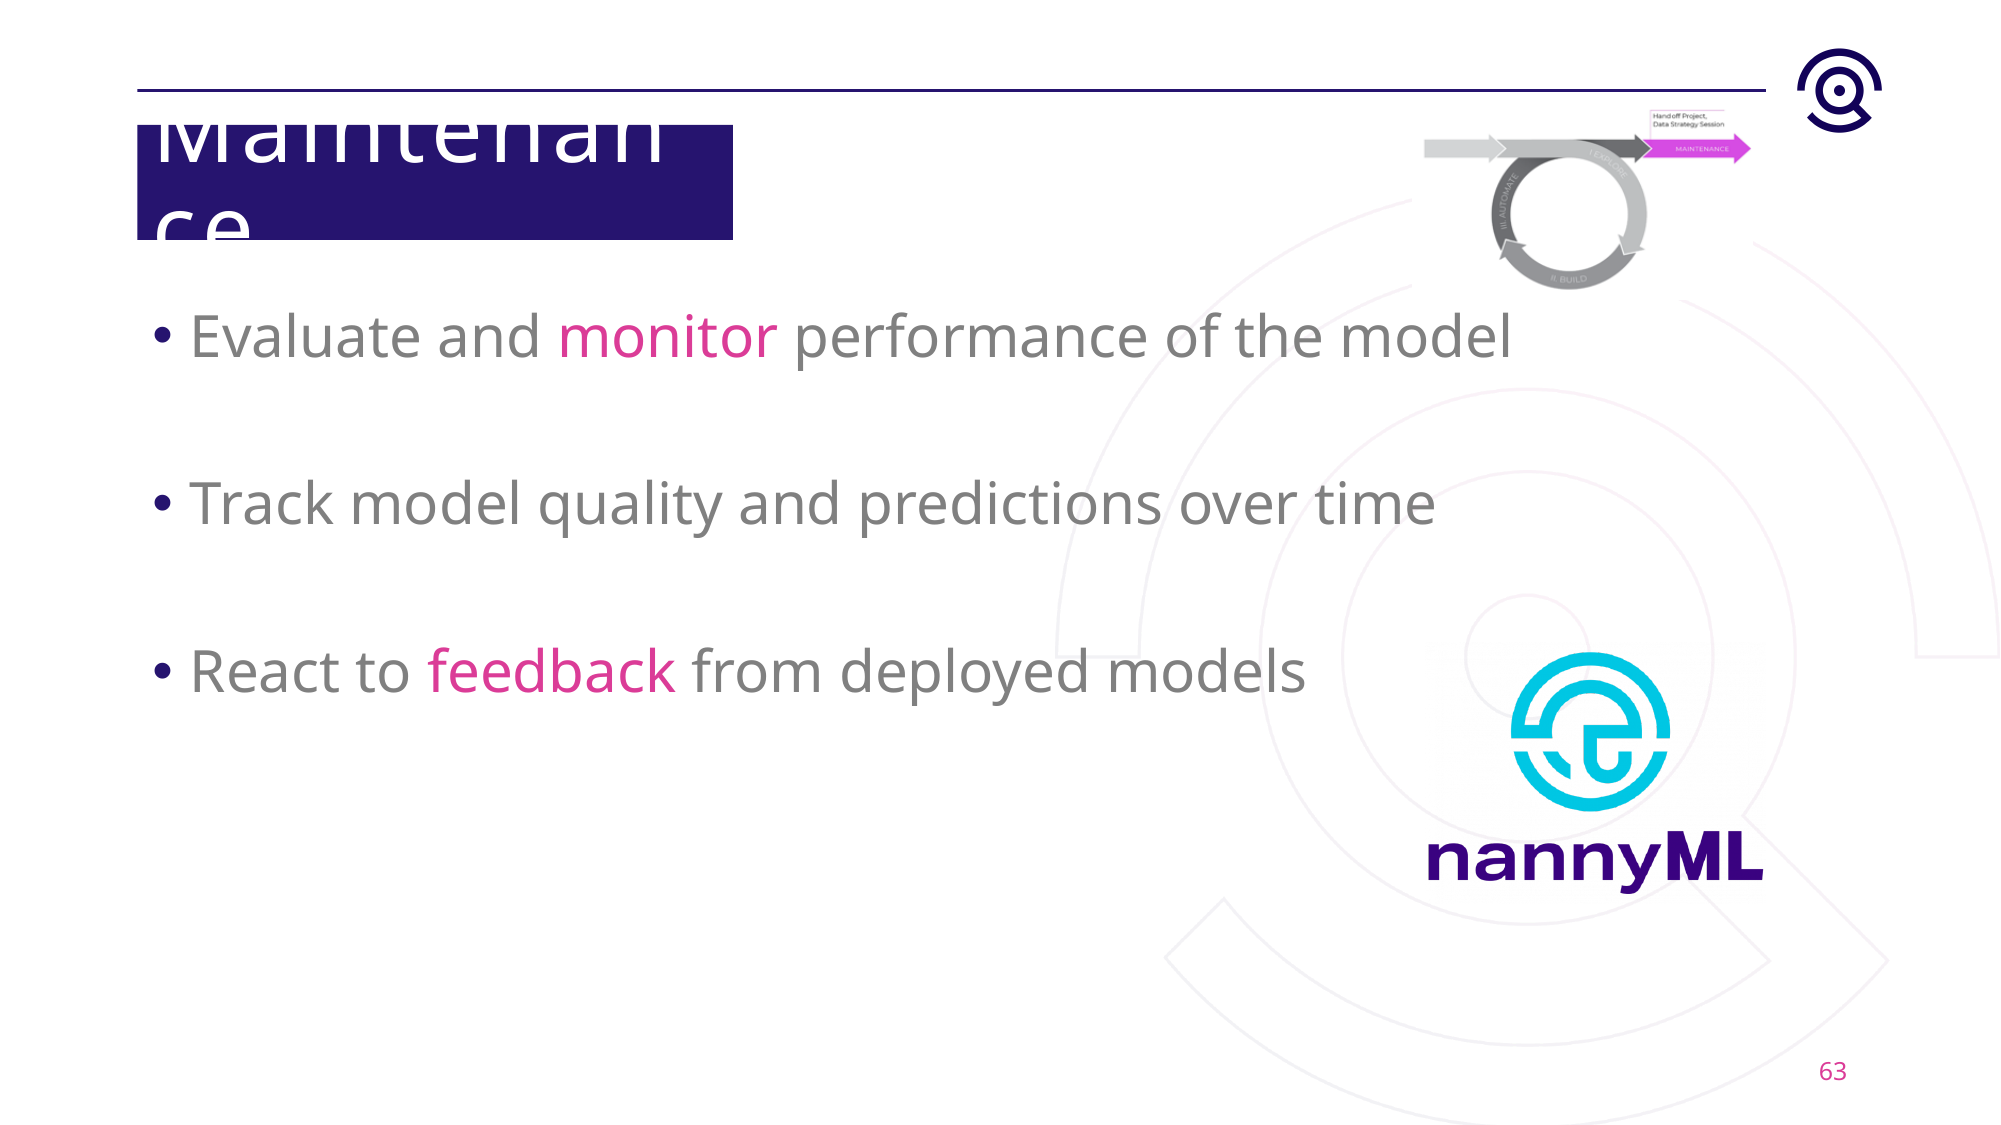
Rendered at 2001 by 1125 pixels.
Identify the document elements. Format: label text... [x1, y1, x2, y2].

picture [1412, 106, 1753, 300]
title Maintenance [137, 124, 733, 240]
slide_number 63 [1412, 1042, 1863, 1103]
list Evaluate and monitor performance of the model Track model quality and predictions over time React to feedback from deployed models [137, 299, 1863, 1014]
picture [1425, 642, 1766, 904]
